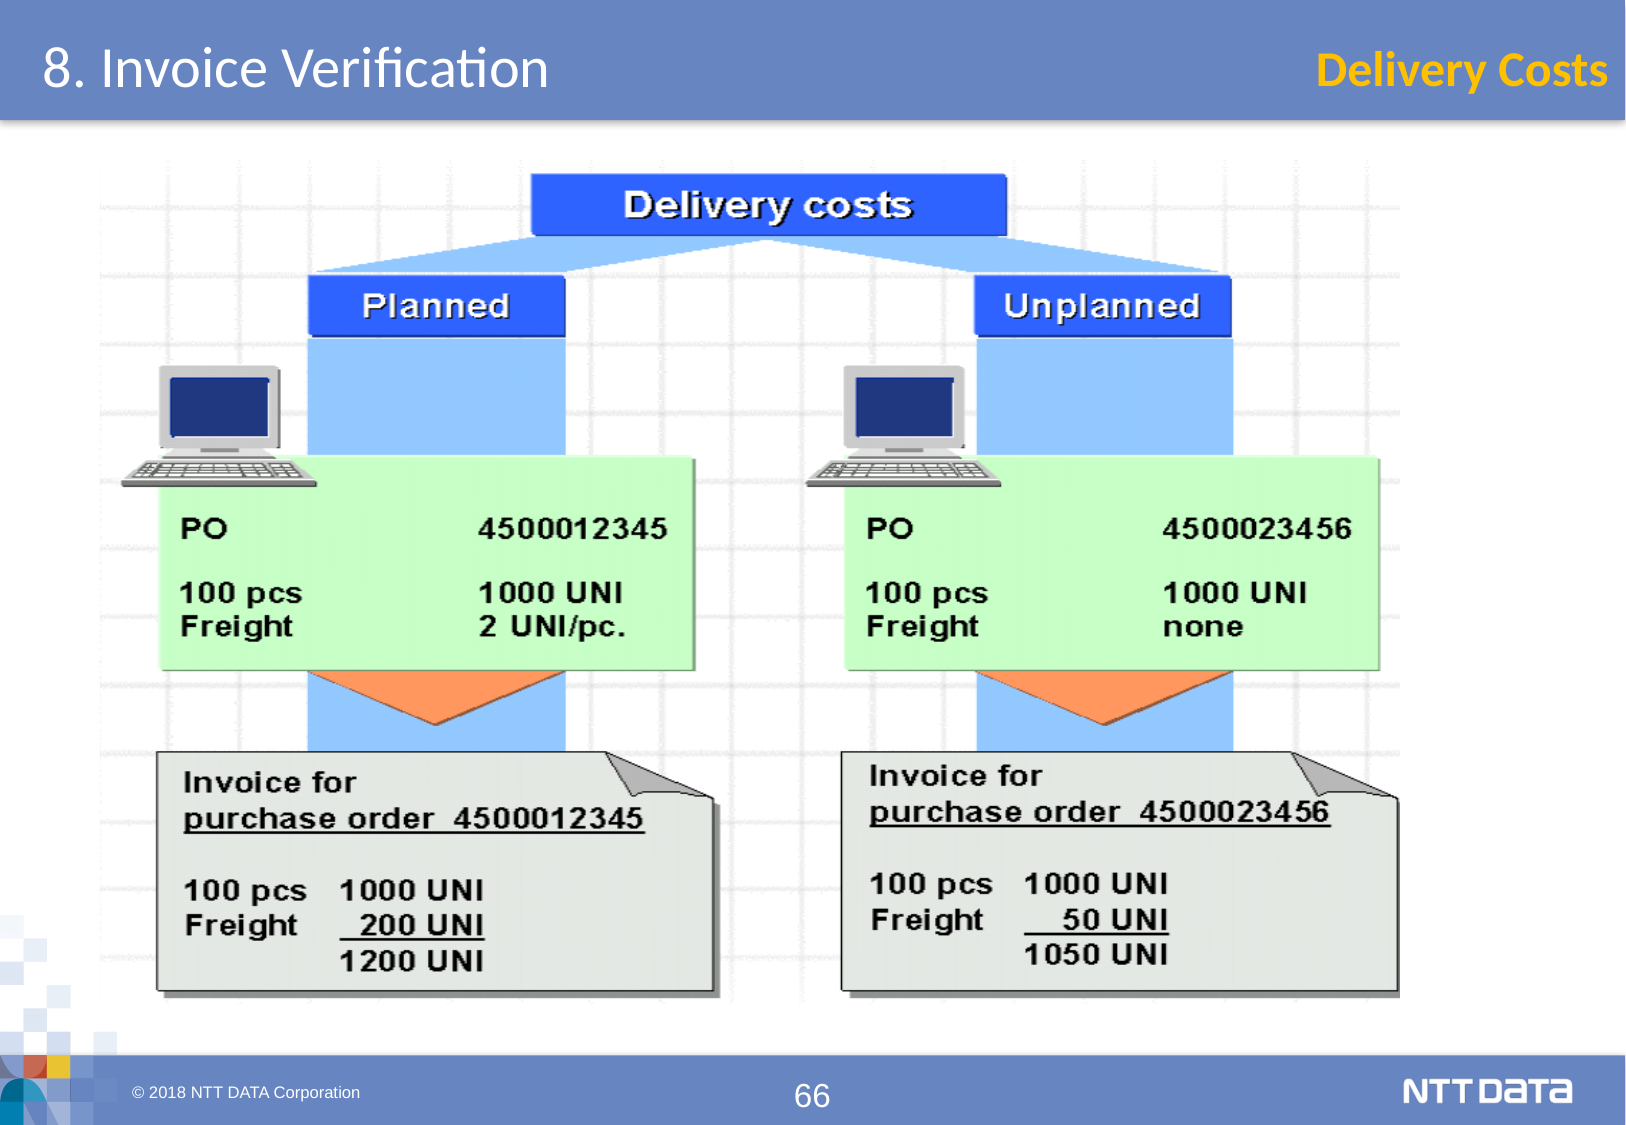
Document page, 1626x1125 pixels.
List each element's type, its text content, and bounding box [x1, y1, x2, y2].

picture [0, 149, 1401, 1125]
list 8. Invoice Verification [28, 0, 1599, 119]
text_box Delivery Costs [1013, 2, 1624, 121]
picture [1391, 1066, 1585, 1116]
